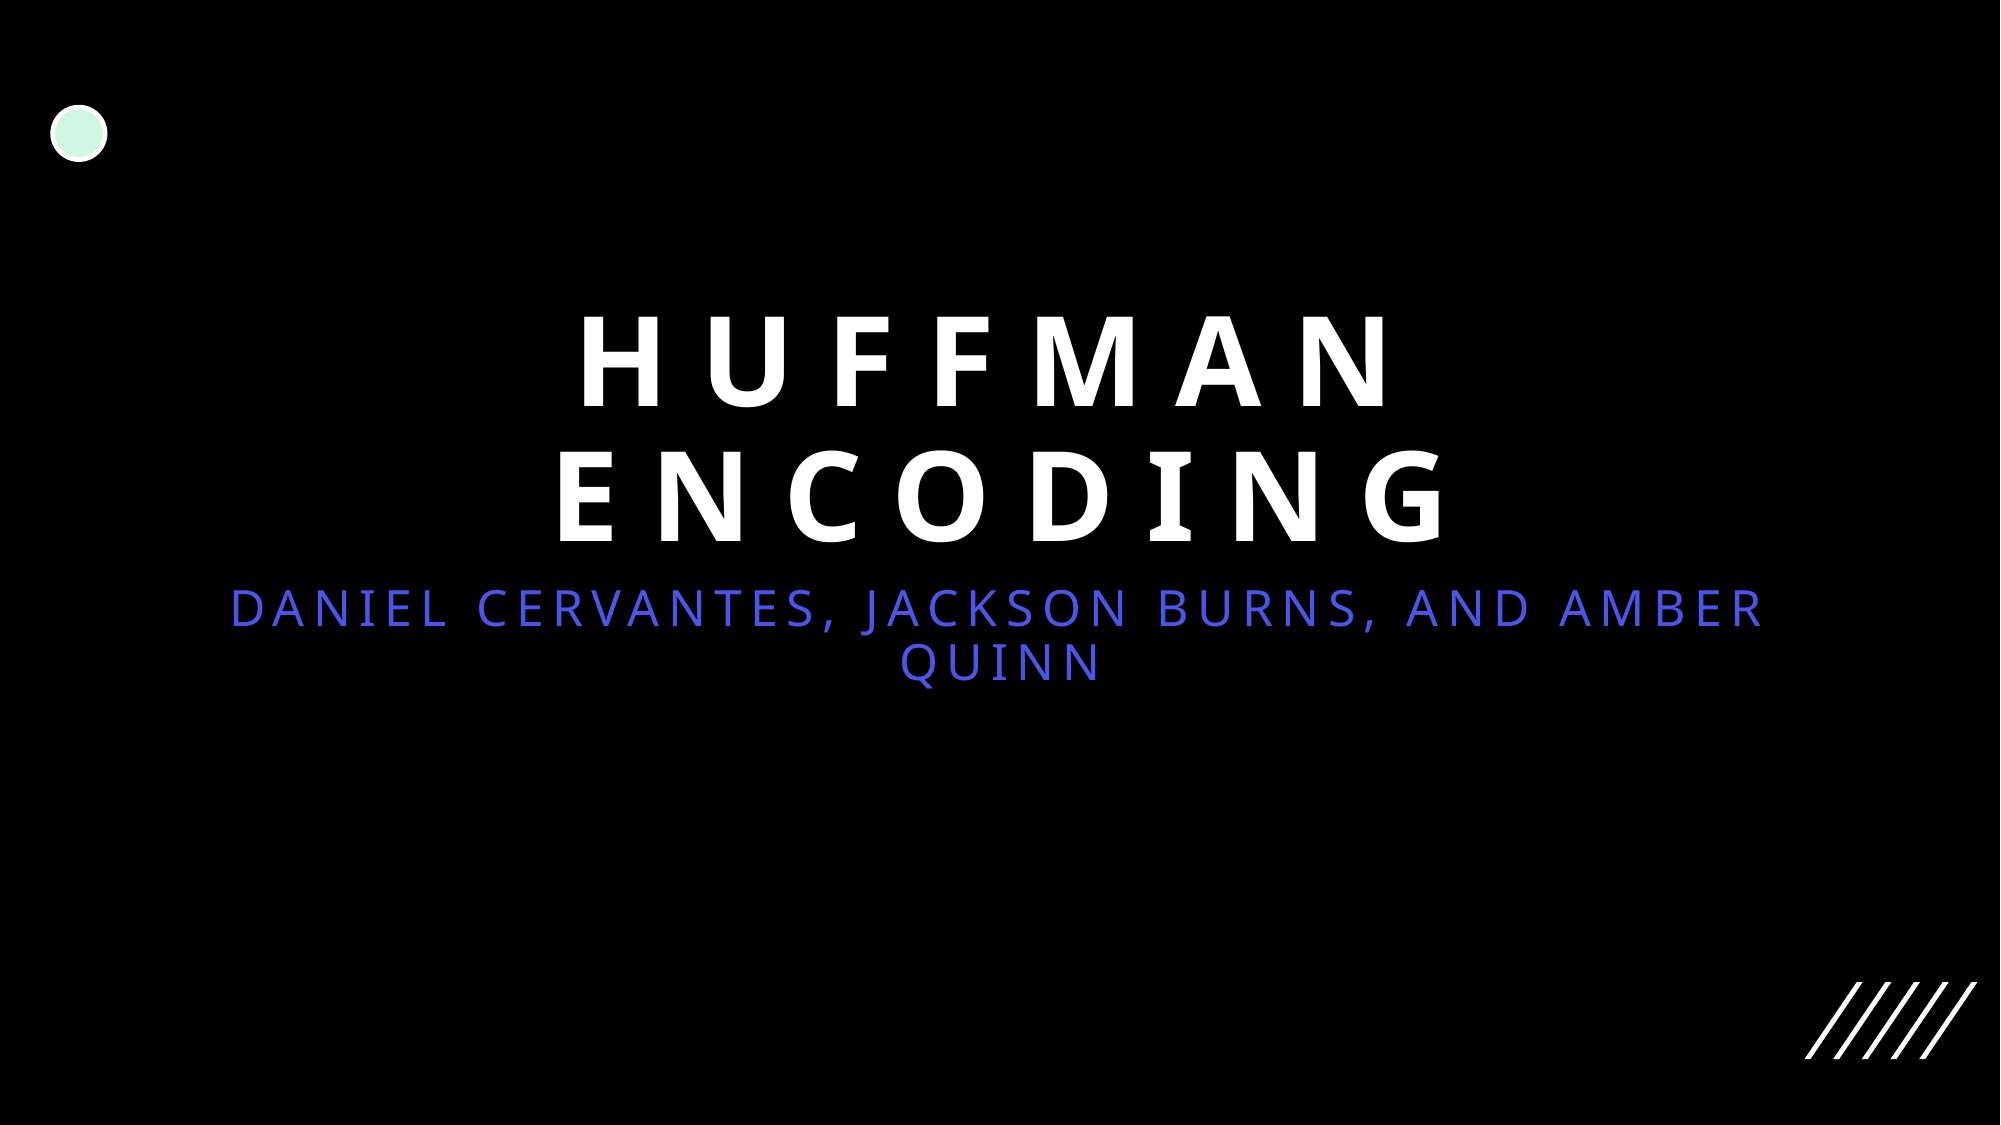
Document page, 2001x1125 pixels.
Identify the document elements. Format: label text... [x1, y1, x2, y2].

title Huffman Encoding [249, 184, 1750, 575]
subtitle Daniel Cervantes, Jackson Burns, and Amber Quinn [151, 575, 1849, 848]
